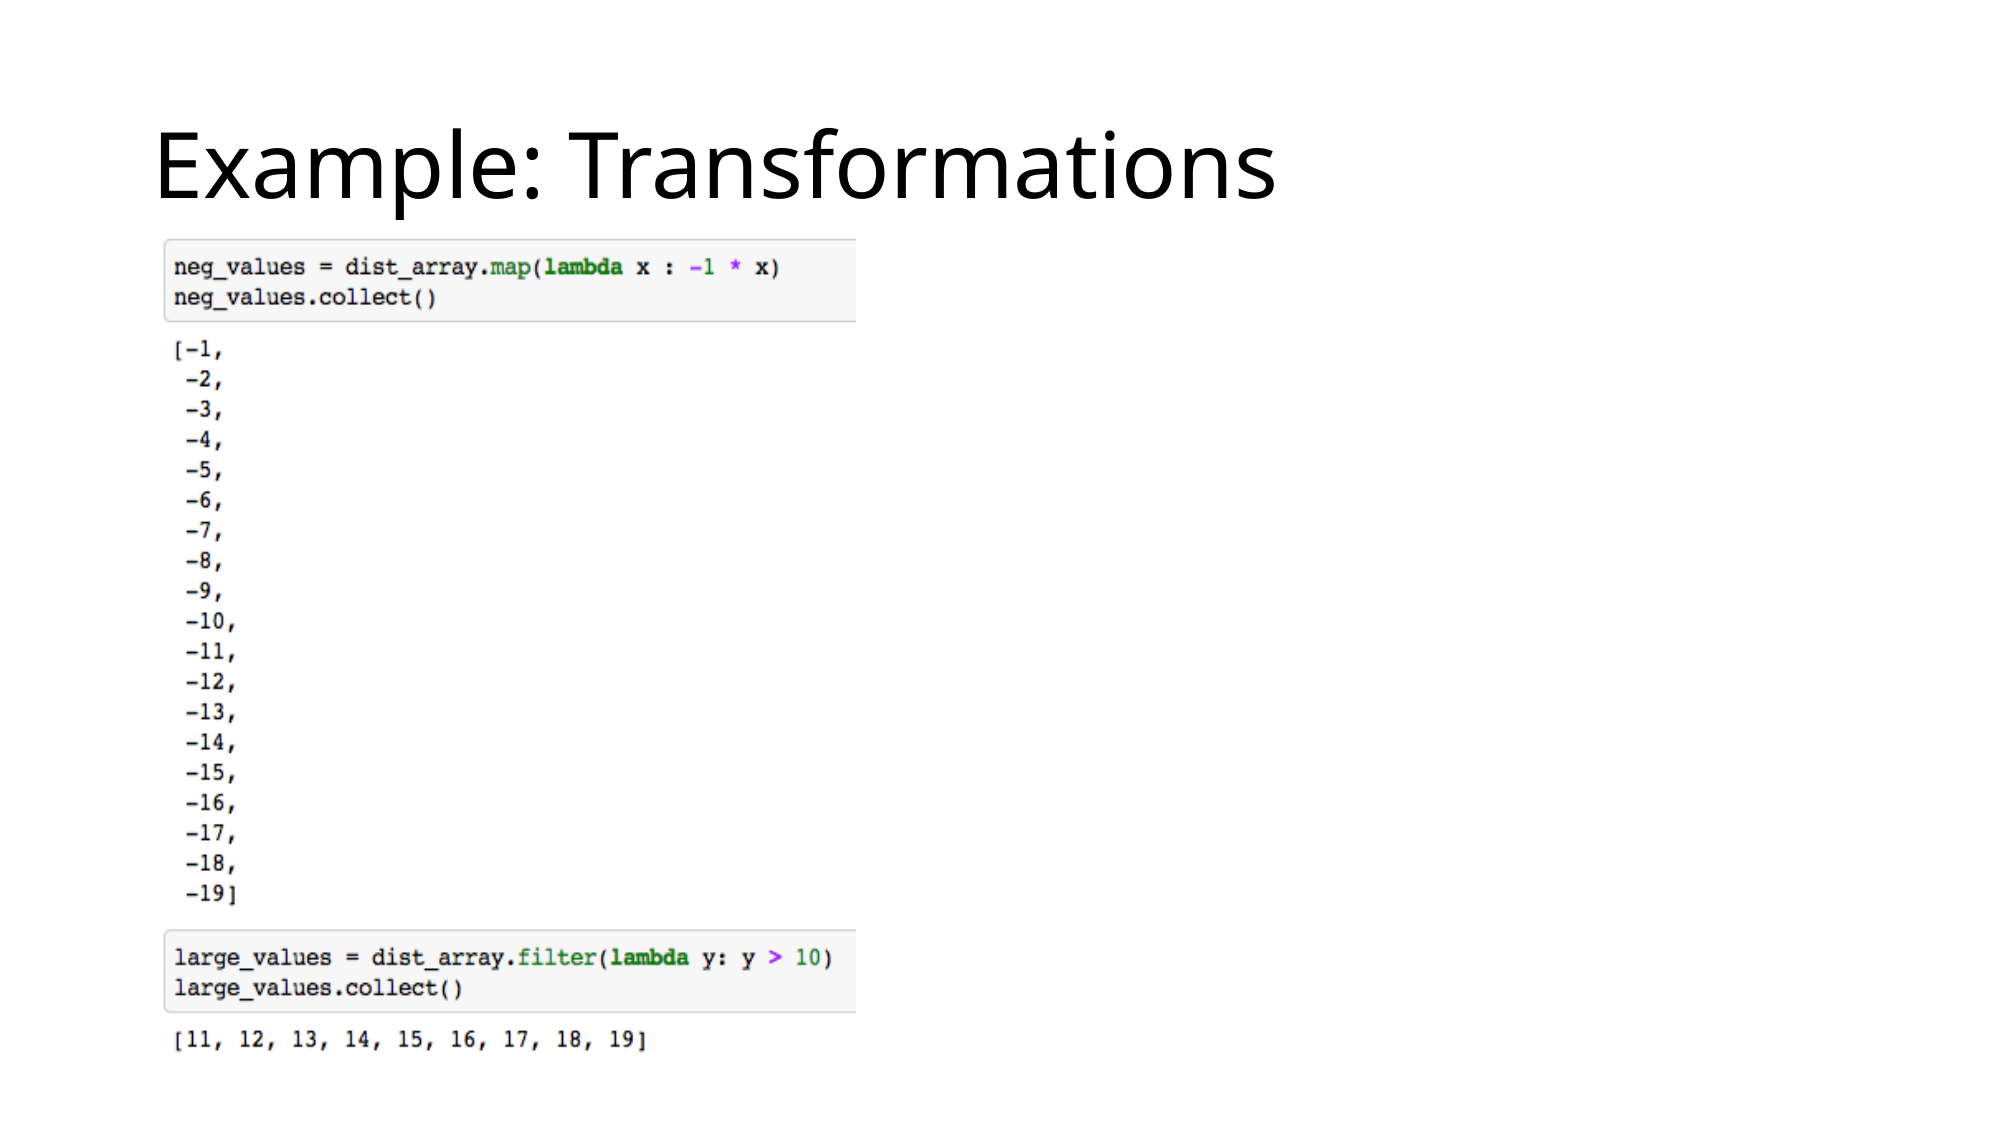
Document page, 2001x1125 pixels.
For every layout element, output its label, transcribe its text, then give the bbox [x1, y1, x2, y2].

picture [159, 232, 856, 1065]
title Example: Transformations [137, 59, 1863, 278]
